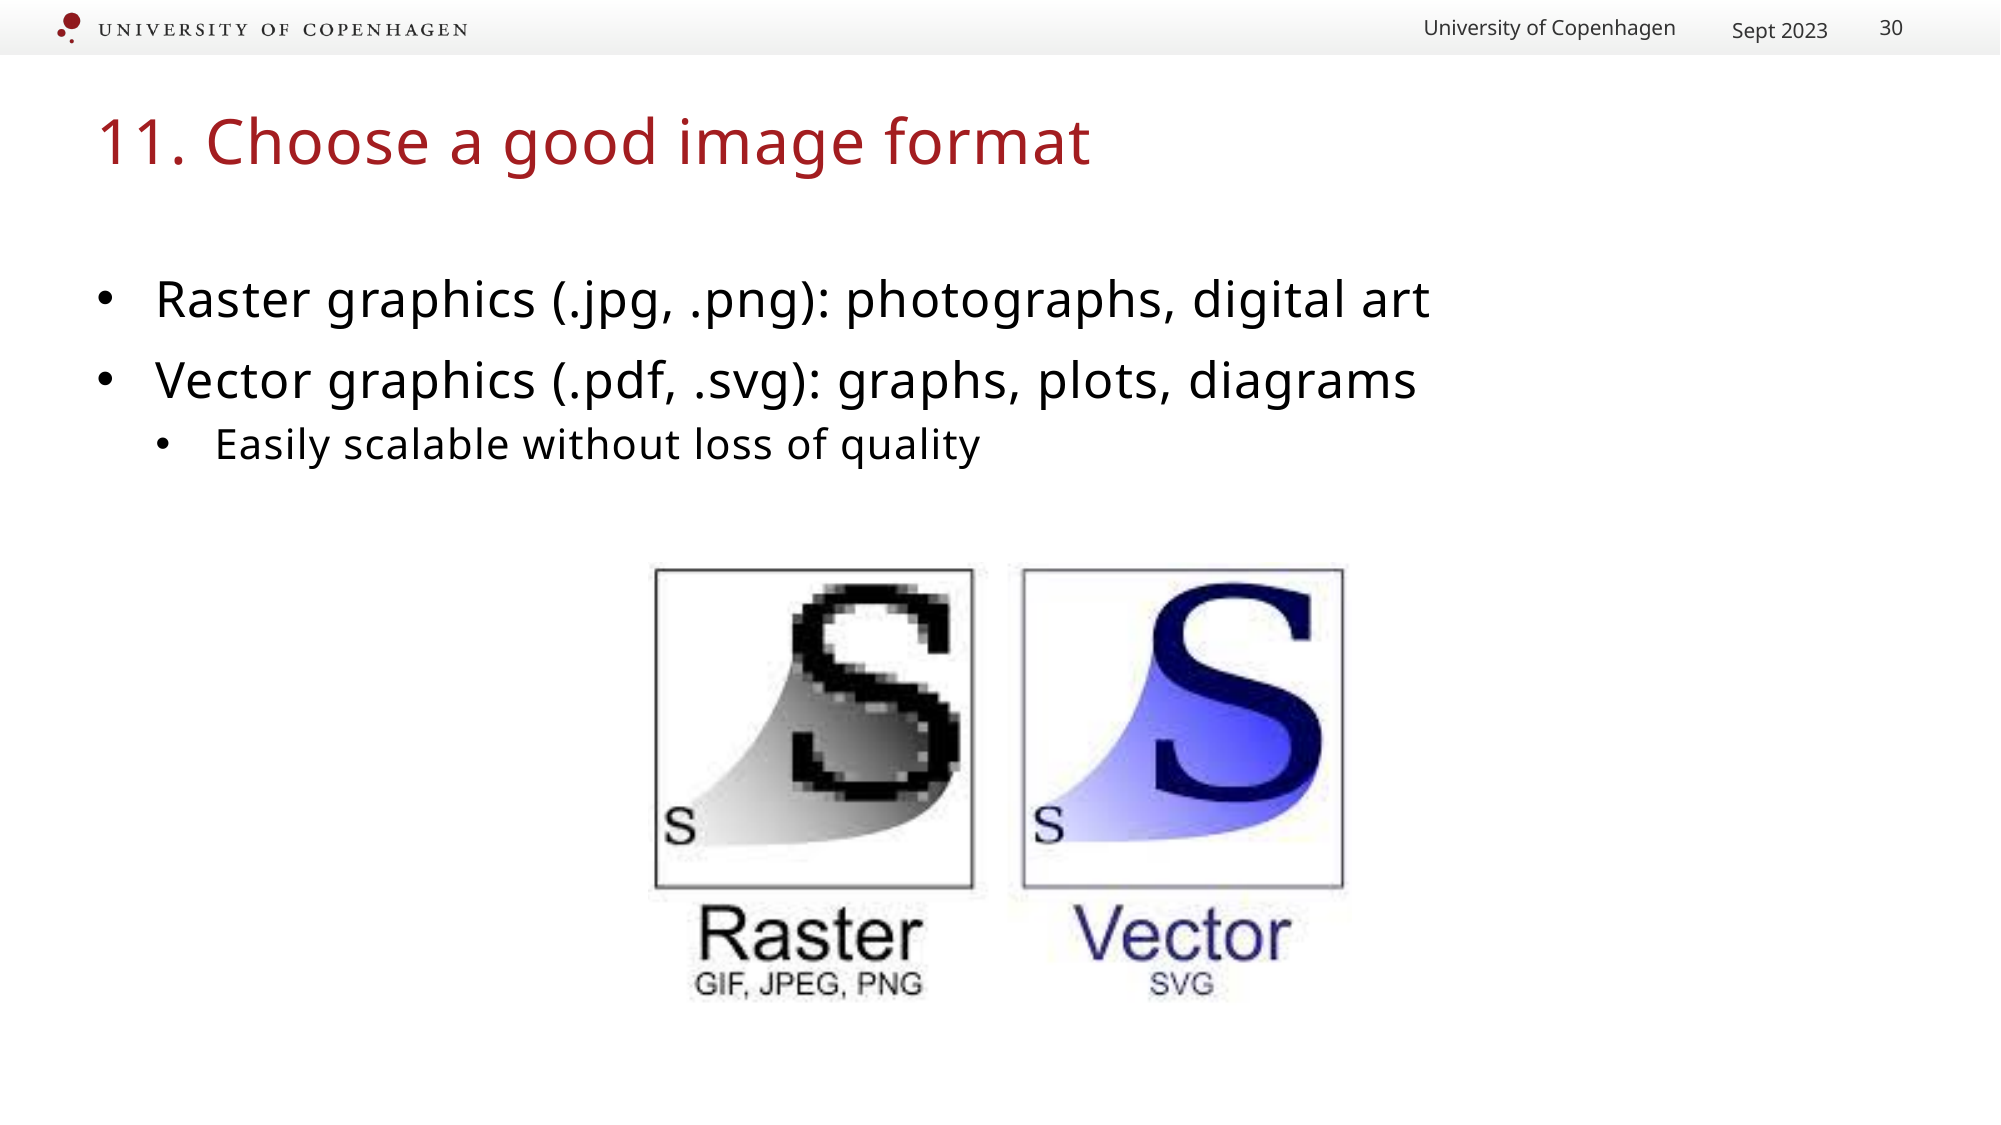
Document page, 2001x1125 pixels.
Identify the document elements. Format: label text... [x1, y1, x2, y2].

picture [92, 15, 475, 42]
title 11. Choose a good image format [96, 101, 1904, 244]
footer University of Copenhagen [530, 14, 1677, 43]
slide_number 30 [1840, 14, 1904, 43]
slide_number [1694, 14, 1829, 43]
list Raster graphics (.jpg, .png): photographs, digital art Vector graphics (.pdf, .svg): graphs, plots, diagrams Easily scalable without loss of quality [96, 267, 1904, 1034]
picture [648, 562, 1352, 1013]
